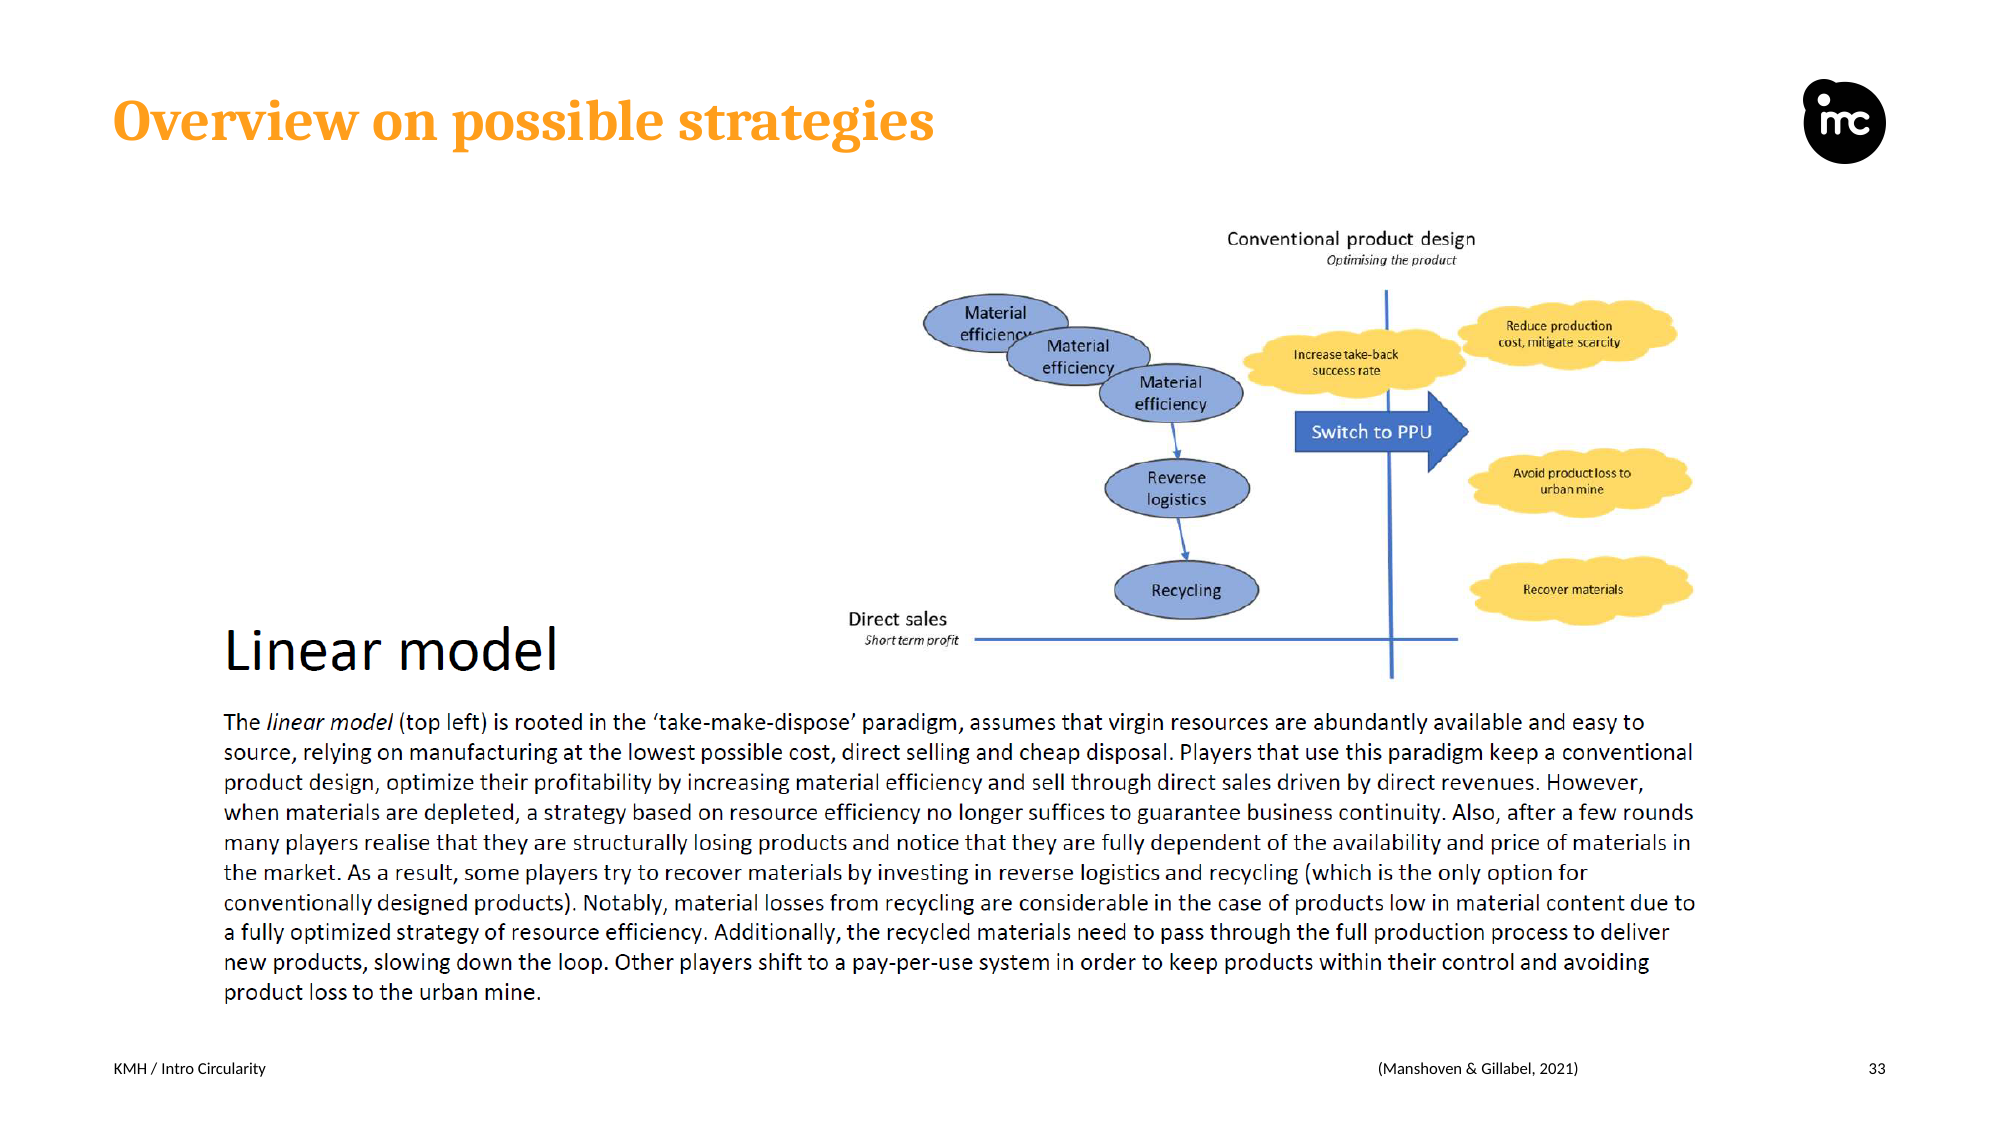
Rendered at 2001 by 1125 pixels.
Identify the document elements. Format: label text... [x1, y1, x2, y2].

slide_number (Manshoven & Gillabel, 2021) [1177, 1056, 1780, 1080]
title Overview on possible strategies [114, 90, 1579, 220]
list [211, 219, 1700, 1012]
footer KMH / Intro Circularity [114, 1056, 953, 1080]
slide_number 33 [1803, 1056, 1886, 1080]
picture [1803, 79, 1886, 164]
